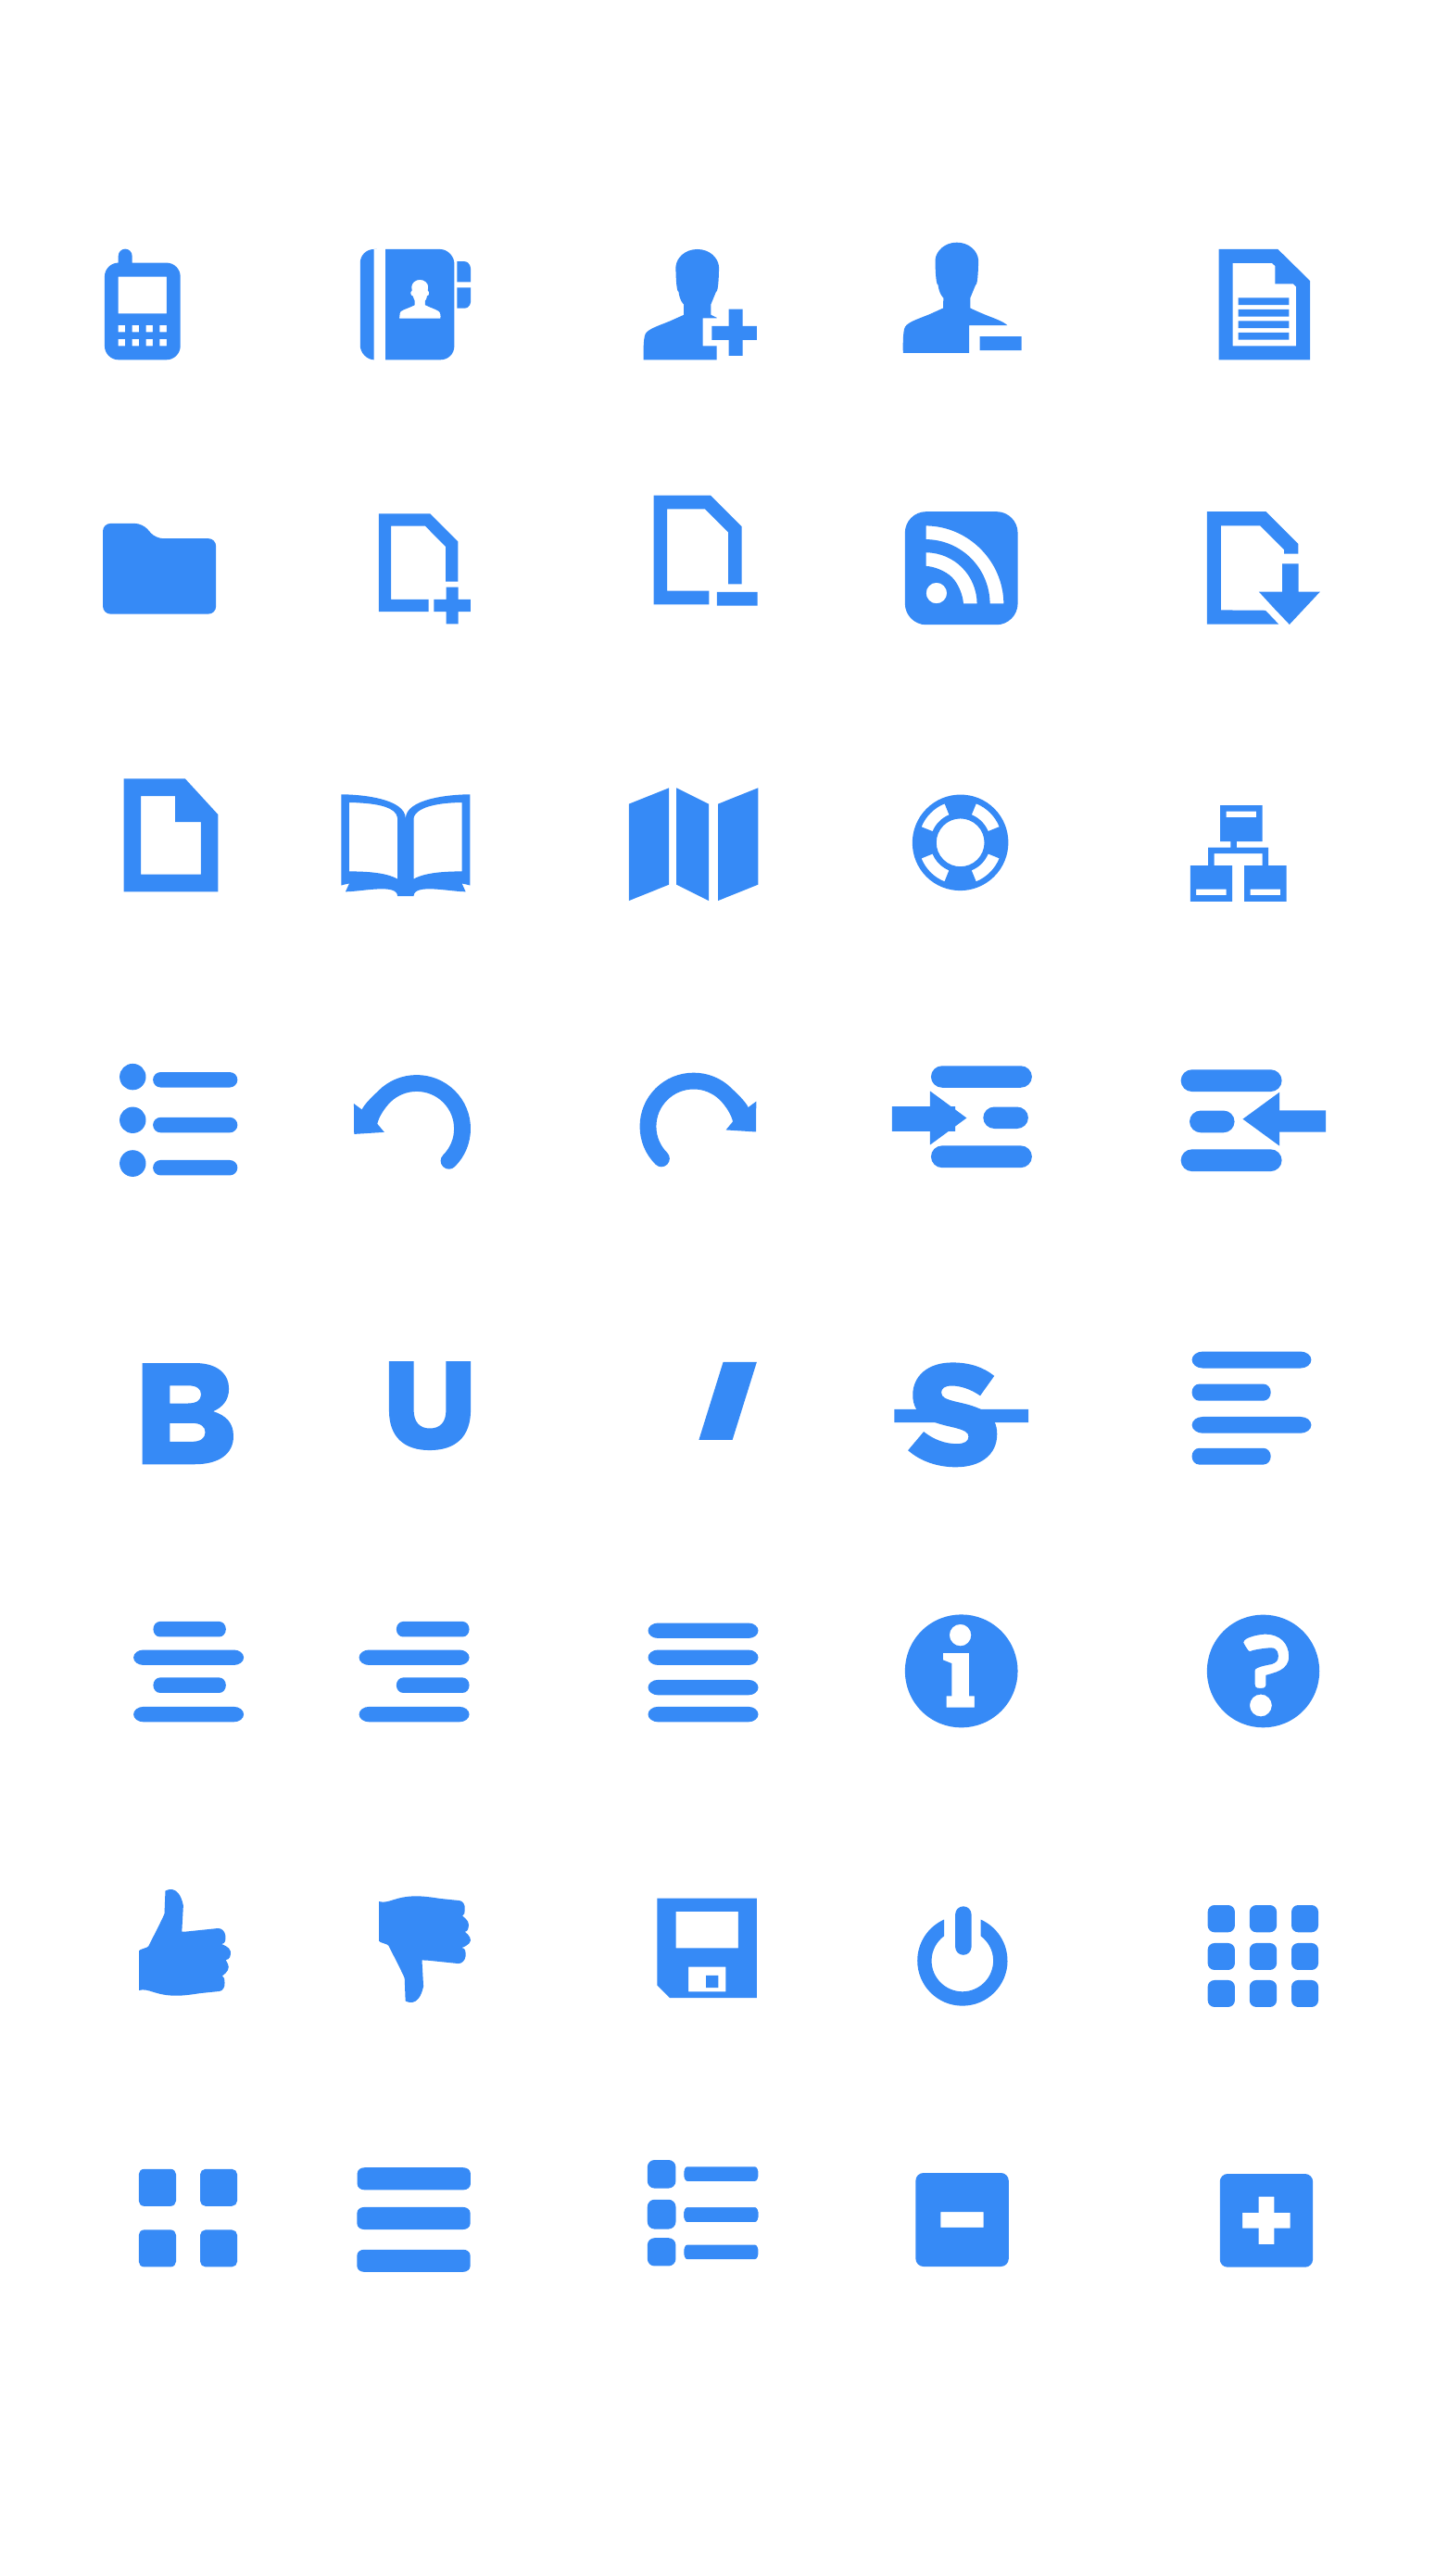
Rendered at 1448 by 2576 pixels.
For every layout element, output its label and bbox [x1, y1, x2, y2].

text_box [647, 2160, 676, 2189]
text_box [378, 513, 459, 612]
text_box [1291, 1979, 1319, 2007]
text_box [955, 1906, 972, 1955]
text_box [1180, 1149, 1282, 1172]
text_box [1206, 511, 1299, 625]
text_box [1238, 332, 1290, 340]
text_box [139, 1889, 231, 1996]
text_box [1218, 248, 1311, 360]
text_box [912, 794, 1009, 891]
text_box [120, 1106, 146, 1133]
text_box [1191, 1383, 1271, 1401]
text_box [357, 2249, 471, 2272]
text_box [699, 1361, 757, 1440]
text_box [1280, 1110, 1327, 1132]
text_box [385, 248, 455, 360]
text_box [359, 248, 377, 360]
text_box [647, 2199, 676, 2229]
text_box [1291, 1905, 1319, 1933]
text_box [357, 2206, 471, 2230]
text_box [716, 591, 758, 606]
text_box [643, 248, 720, 360]
text_box [457, 287, 472, 309]
text_box [1249, 1942, 1278, 1970]
text_box [915, 2173, 1009, 2267]
text_box [648, 1679, 759, 1696]
text_box [648, 1623, 759, 1638]
text_box [979, 336, 1022, 351]
text_box [359, 1706, 470, 1723]
text_box [639, 1072, 757, 1168]
text_box [904, 511, 1018, 625]
text_box [1190, 805, 1287, 902]
text_box [200, 2229, 238, 2267]
text_box [357, 2167, 471, 2191]
text_box [379, 1896, 471, 2002]
text_box [894, 1408, 1029, 1423]
text_box [913, 1362, 995, 1408]
text_box [904, 1614, 1018, 1728]
text_box [1238, 297, 1290, 306]
text_box [1219, 2174, 1314, 2267]
text_box [728, 309, 743, 325]
text_box [891, 1106, 929, 1131]
text_box [123, 778, 219, 892]
text_box [457, 261, 472, 283]
text_box [133, 1706, 245, 1723]
text_box [104, 248, 181, 360]
text_box [120, 1063, 146, 1091]
text_box [1180, 1069, 1282, 1092]
text_box [1207, 1905, 1235, 1933]
text_box [711, 325, 757, 340]
text_box [434, 587, 471, 625]
text_box [396, 1677, 470, 1693]
text_box [133, 1649, 245, 1665]
text_box [138, 2229, 177, 2267]
text_box [1291, 1942, 1319, 1970]
text_box [103, 523, 217, 614]
text_box [1207, 1942, 1235, 1970]
text_box [138, 2168, 177, 2206]
text_box [648, 1706, 759, 1723]
text_box [1191, 1416, 1312, 1433]
text_box [628, 788, 670, 902]
text_box [718, 788, 759, 902]
text_box [1249, 1905, 1278, 1933]
text_box [648, 1649, 759, 1665]
text_box [983, 1106, 1028, 1130]
text_box [1258, 563, 1320, 625]
text_box [908, 1423, 998, 1468]
text_box [684, 2207, 759, 2222]
text_box [684, 2166, 759, 2181]
text_box [1249, 1979, 1278, 2007]
text_box [647, 2238, 676, 2267]
text_box [341, 794, 471, 897]
text_box [353, 1075, 471, 1169]
text_box [1238, 309, 1290, 317]
text_box [930, 1145, 1032, 1168]
text_box [1207, 1979, 1235, 2007]
text_box [1206, 1614, 1320, 1728]
text_box [153, 1117, 238, 1133]
text_box [676, 788, 710, 902]
text_box [359, 1649, 470, 1665]
text_box [396, 1621, 470, 1637]
text_box [728, 340, 743, 356]
text_box [153, 1621, 226, 1637]
text_box [653, 495, 742, 605]
text_box [706, 1975, 719, 1989]
text_box [1238, 321, 1290, 329]
text_box [200, 2168, 238, 2206]
text_box [657, 1898, 757, 1999]
text_box [388, 1361, 472, 1451]
text_box [930, 1066, 1032, 1088]
text_box [153, 1072, 238, 1088]
text_box [1191, 1447, 1271, 1465]
text_box [142, 1363, 233, 1465]
text_box [902, 242, 1008, 353]
text_box [684, 2244, 759, 2260]
text_box [917, 1919, 1008, 2006]
text_box [153, 1677, 226, 1693]
text_box [1191, 1351, 1312, 1369]
text_box [1190, 1110, 1235, 1133]
text_box [153, 1159, 238, 1176]
text_box [1242, 1092, 1280, 1146]
text_box [120, 1150, 146, 1177]
text_box [929, 1091, 967, 1145]
